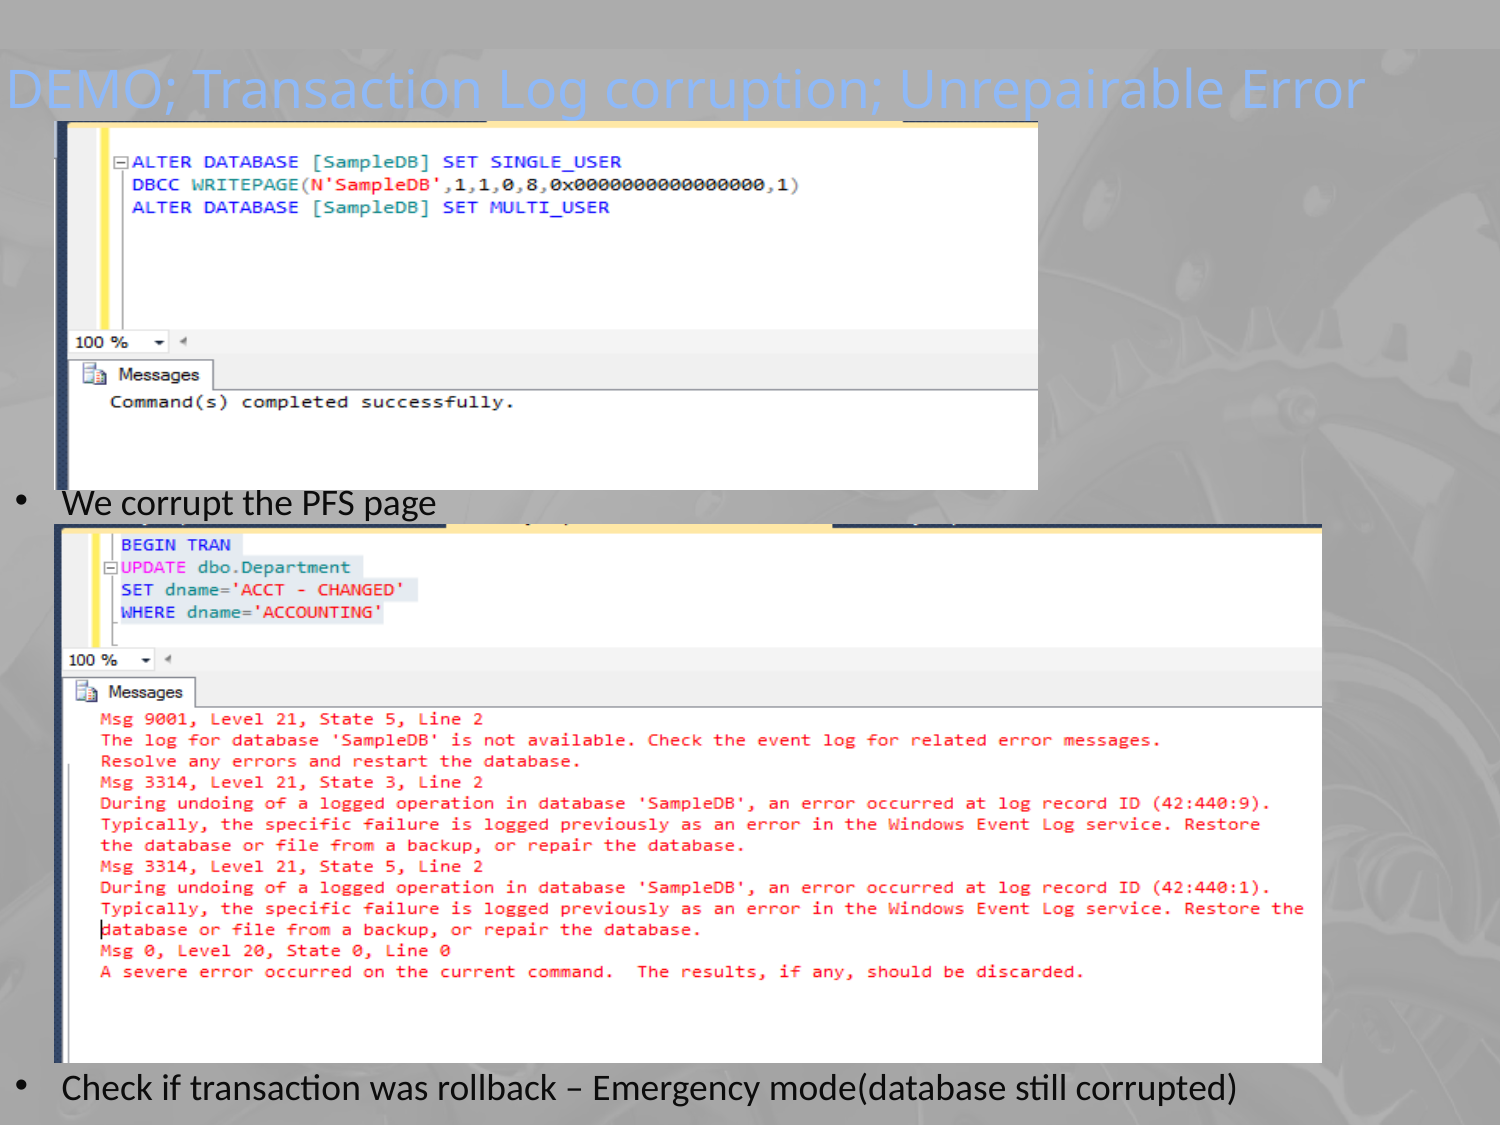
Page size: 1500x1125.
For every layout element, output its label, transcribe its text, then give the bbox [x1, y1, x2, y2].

picture [54, 524, 1322, 1063]
title DEMO; Transaction Log corruption; Unrepairable Error [0, 8, 1500, 127]
picture [54, 120, 1038, 491]
text_box We corrupt the PFS page Check if transaction was rollback – Emergency mode(database still corrupted) [0, 127, 1500, 1125]
